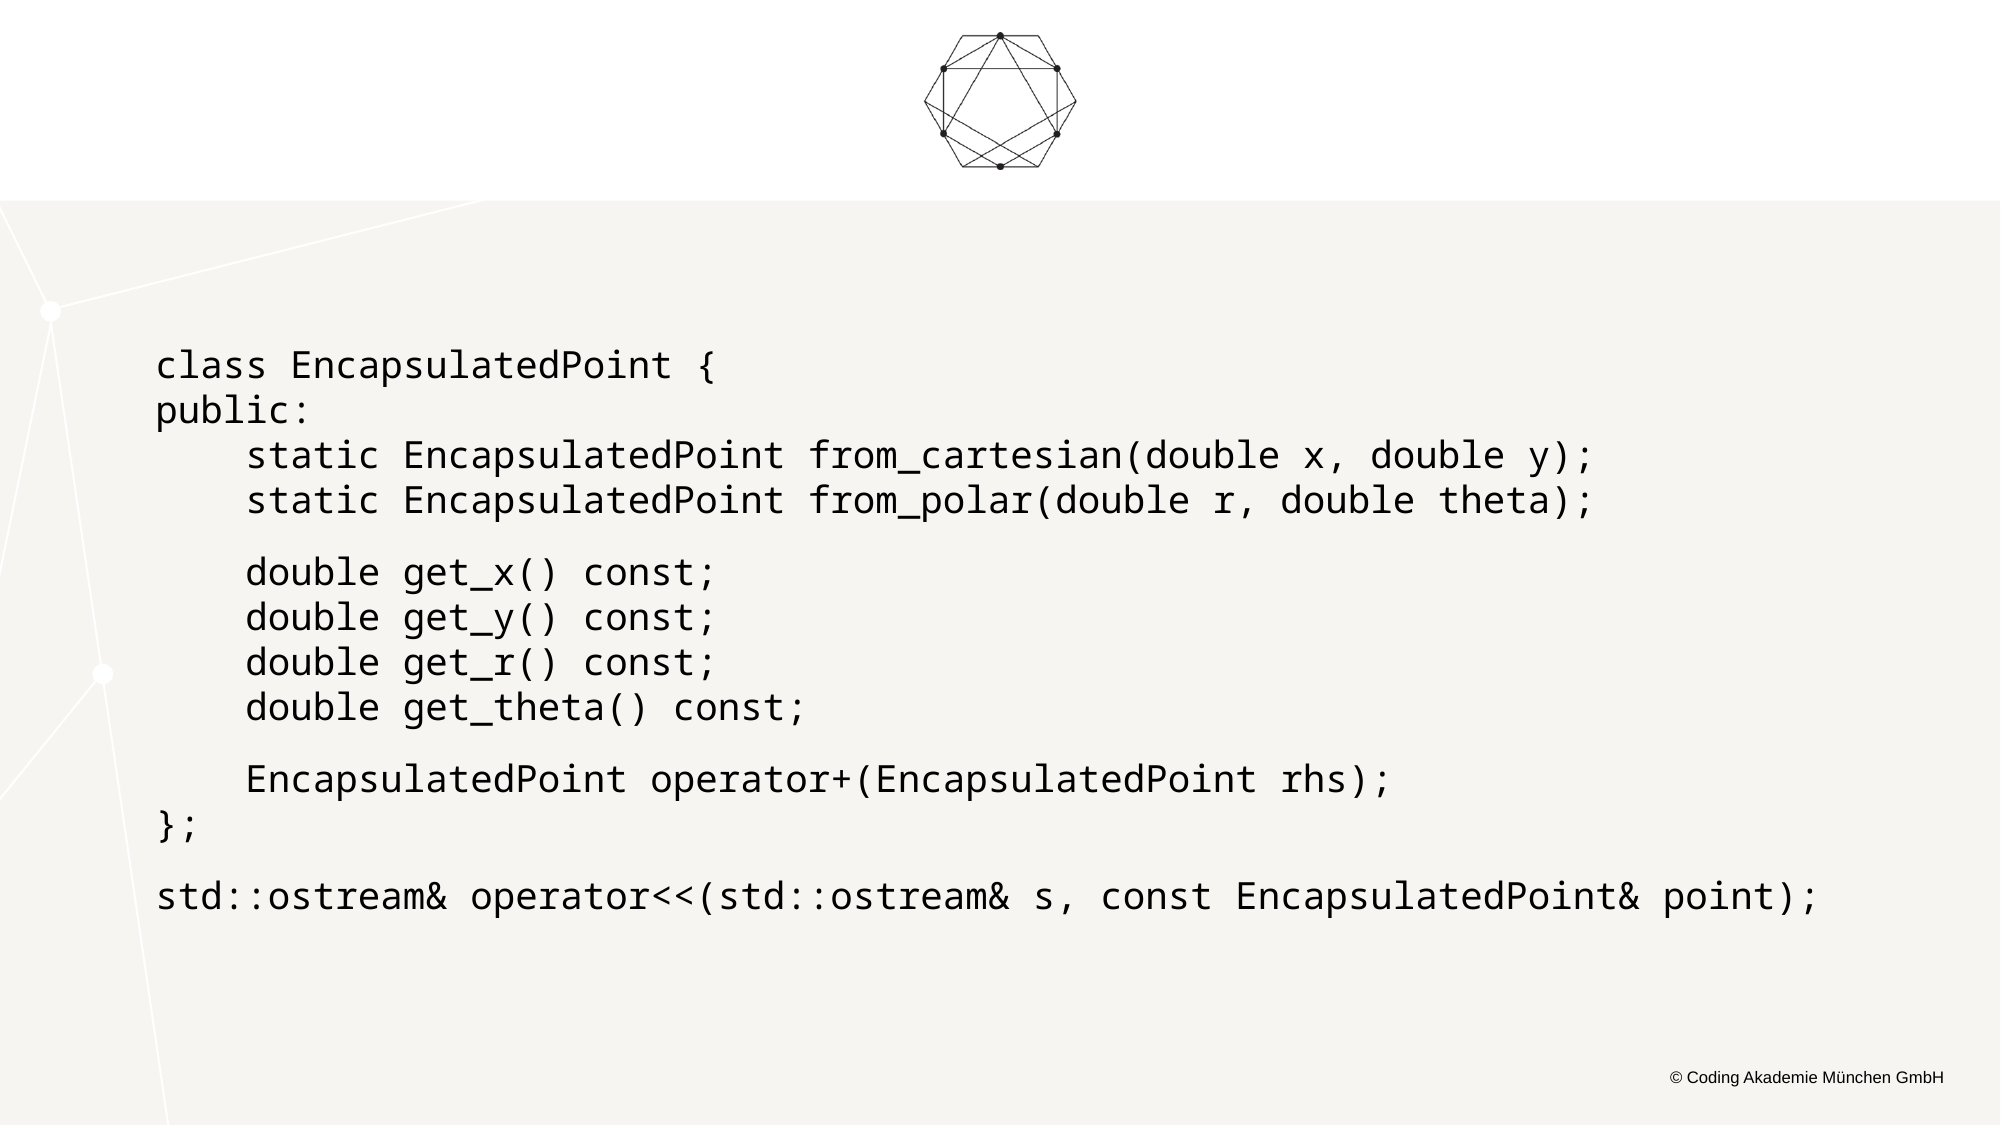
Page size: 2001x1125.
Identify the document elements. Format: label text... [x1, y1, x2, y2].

footer © Coding Akademie München GmbH [1354, 1069, 1945, 1088]
list class EncapsulatedPoint { public: static EncapsulatedPoint from_cartesian(double x, double y); static EncapsulatedPoint from_polar(double r, double theta); double get_x() const; double get_y() const; double get_r() const; double get_theta() const; EncapsulatedPoint operator+(EncapsulatedPoint rhs); }; std::ostream& operator<<(std::ostream& s, const EncapsulatedPoint& point); [155, 337, 1839, 1006]
picture [923, 32, 1077, 170]
